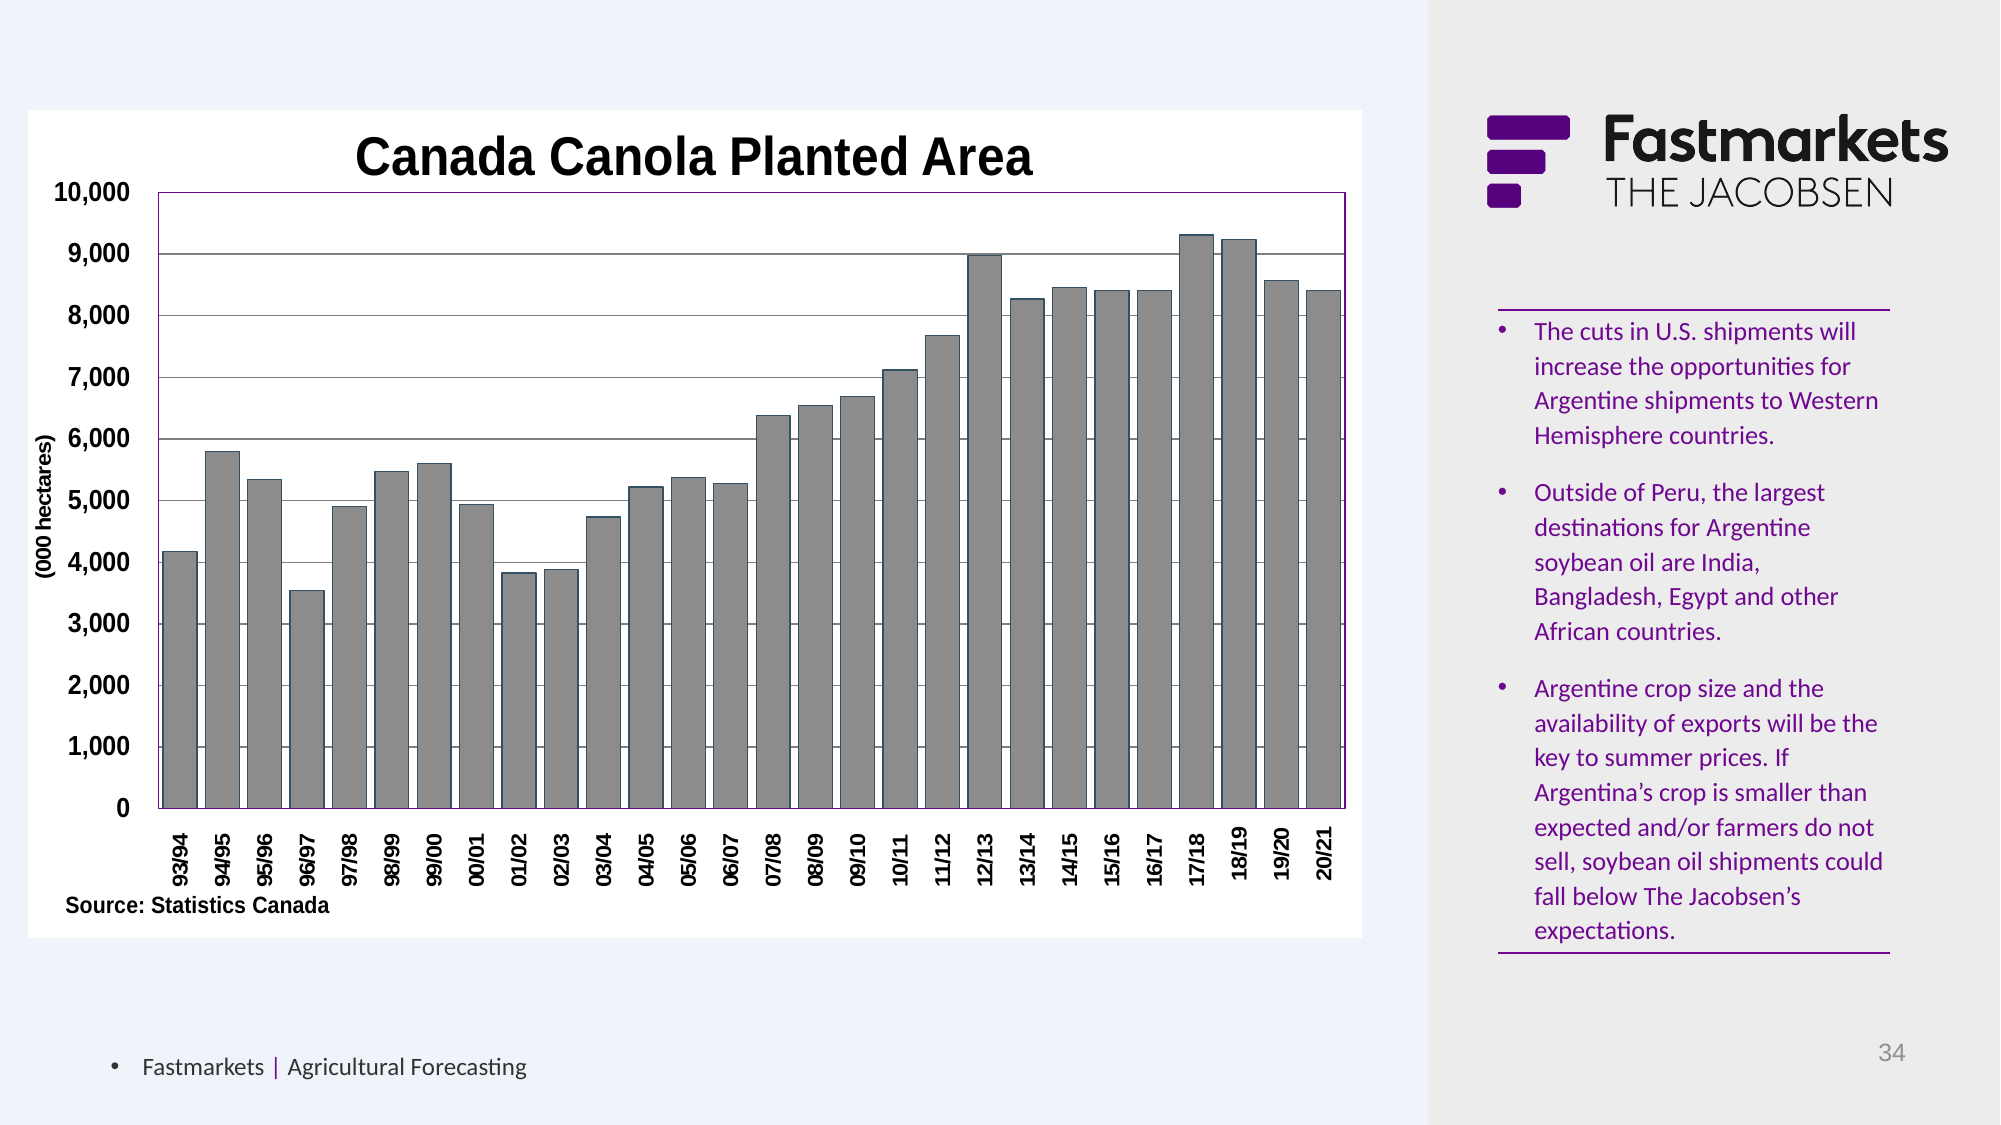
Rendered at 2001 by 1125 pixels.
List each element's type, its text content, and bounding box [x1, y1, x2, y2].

picture [1472, 94, 1956, 227]
picture [27, 109, 1362, 938]
list Fastmarkets | Agricultural Forecasting [110, 1053, 1362, 1081]
list The cuts in U.S. shipments will increase the opportunities for Argentine shipments to Western Hemisphere countries. Outside of Peru, the largest destinations for Argentine soybean oil are India, Bangladesh, Egypt and other African countries. Argentine crop size and the availability of exports will be the key to summer prices. If Argentina’s crop is smaller than expected and/or farmers do not sell, soybean oil shipments could fall below The Jacobsen’s expectations. [1497, 311, 1890, 952]
slide_number 34 [1872, 1034, 1907, 1068]
